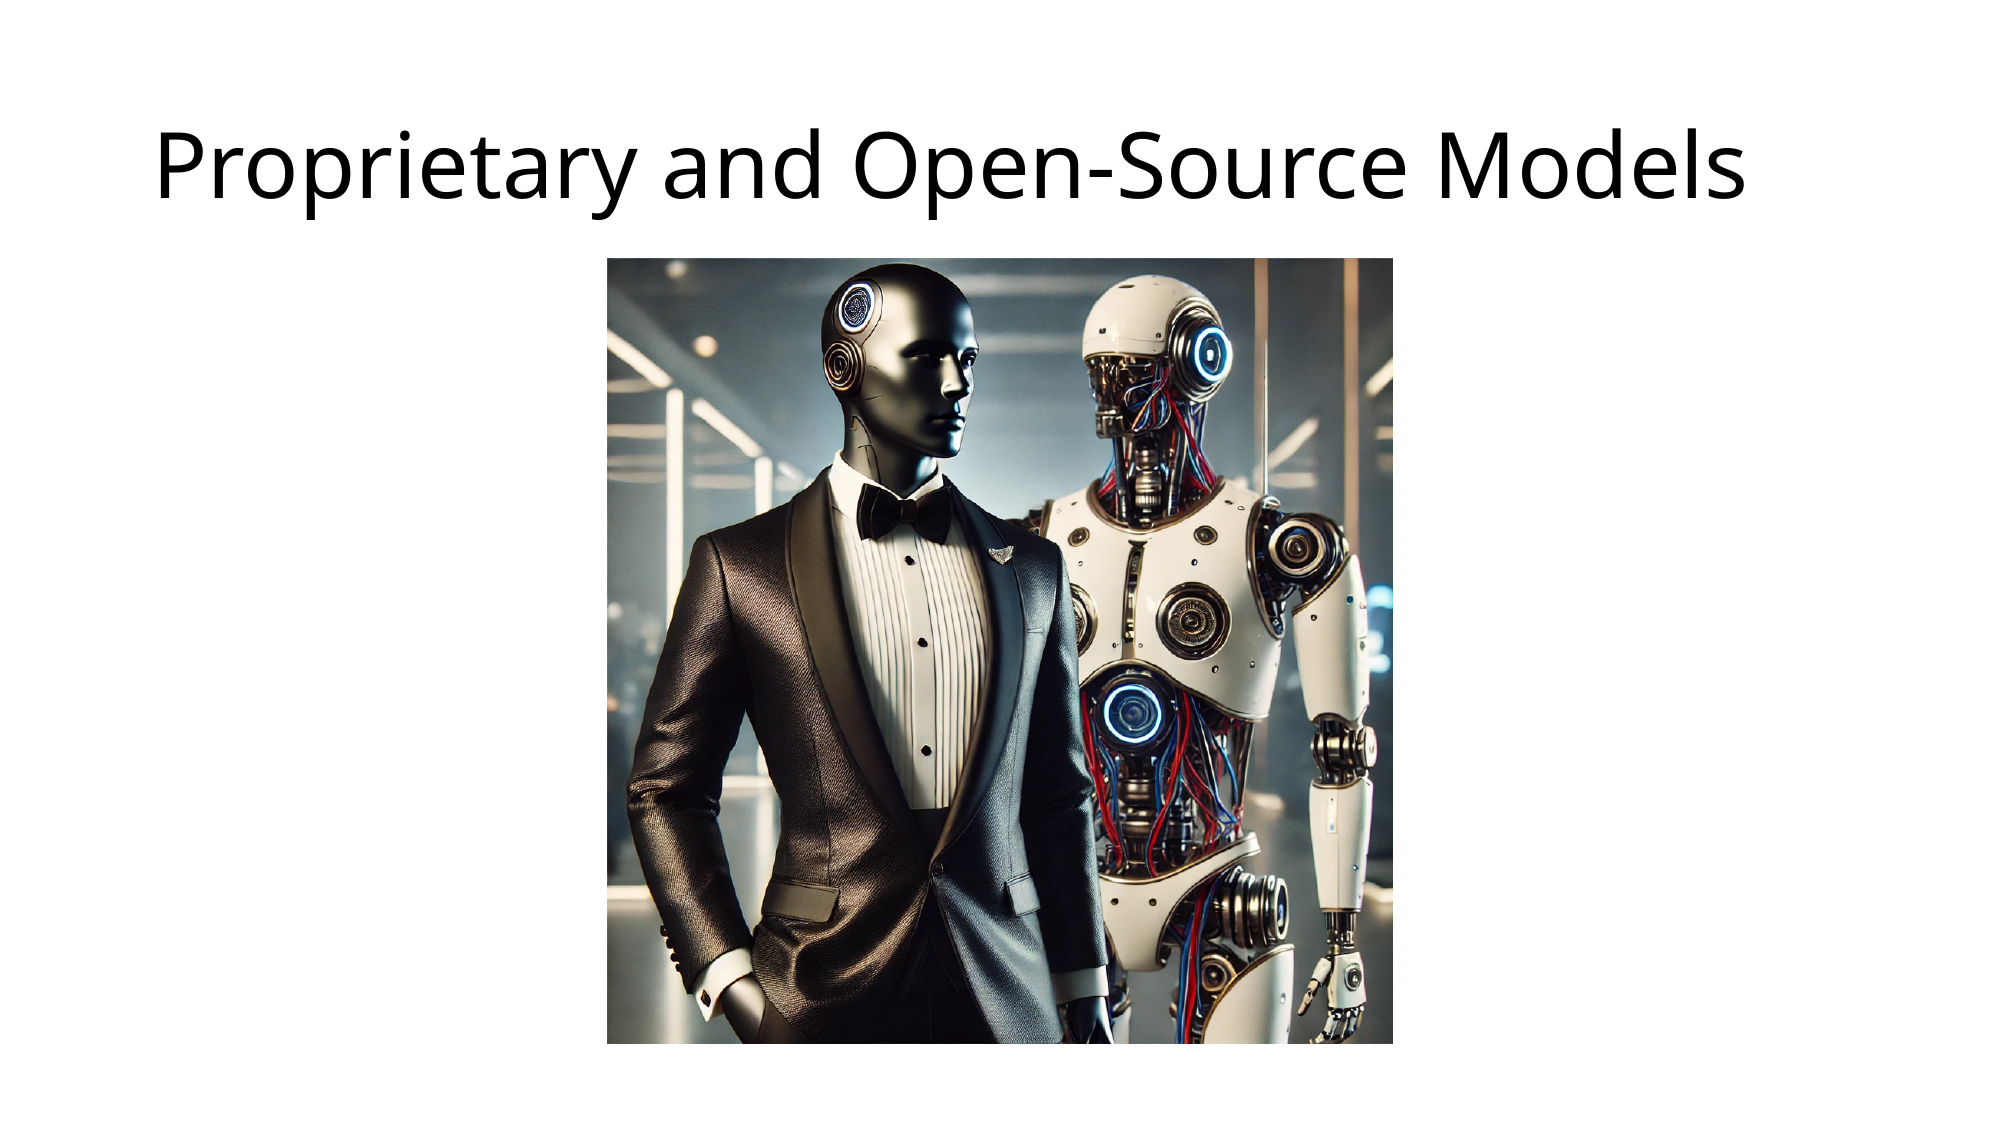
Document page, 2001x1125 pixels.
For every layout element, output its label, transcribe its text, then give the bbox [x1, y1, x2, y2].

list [606, 258, 1393, 1045]
title Proprietary and Open-Source Models [137, 59, 1863, 278]
